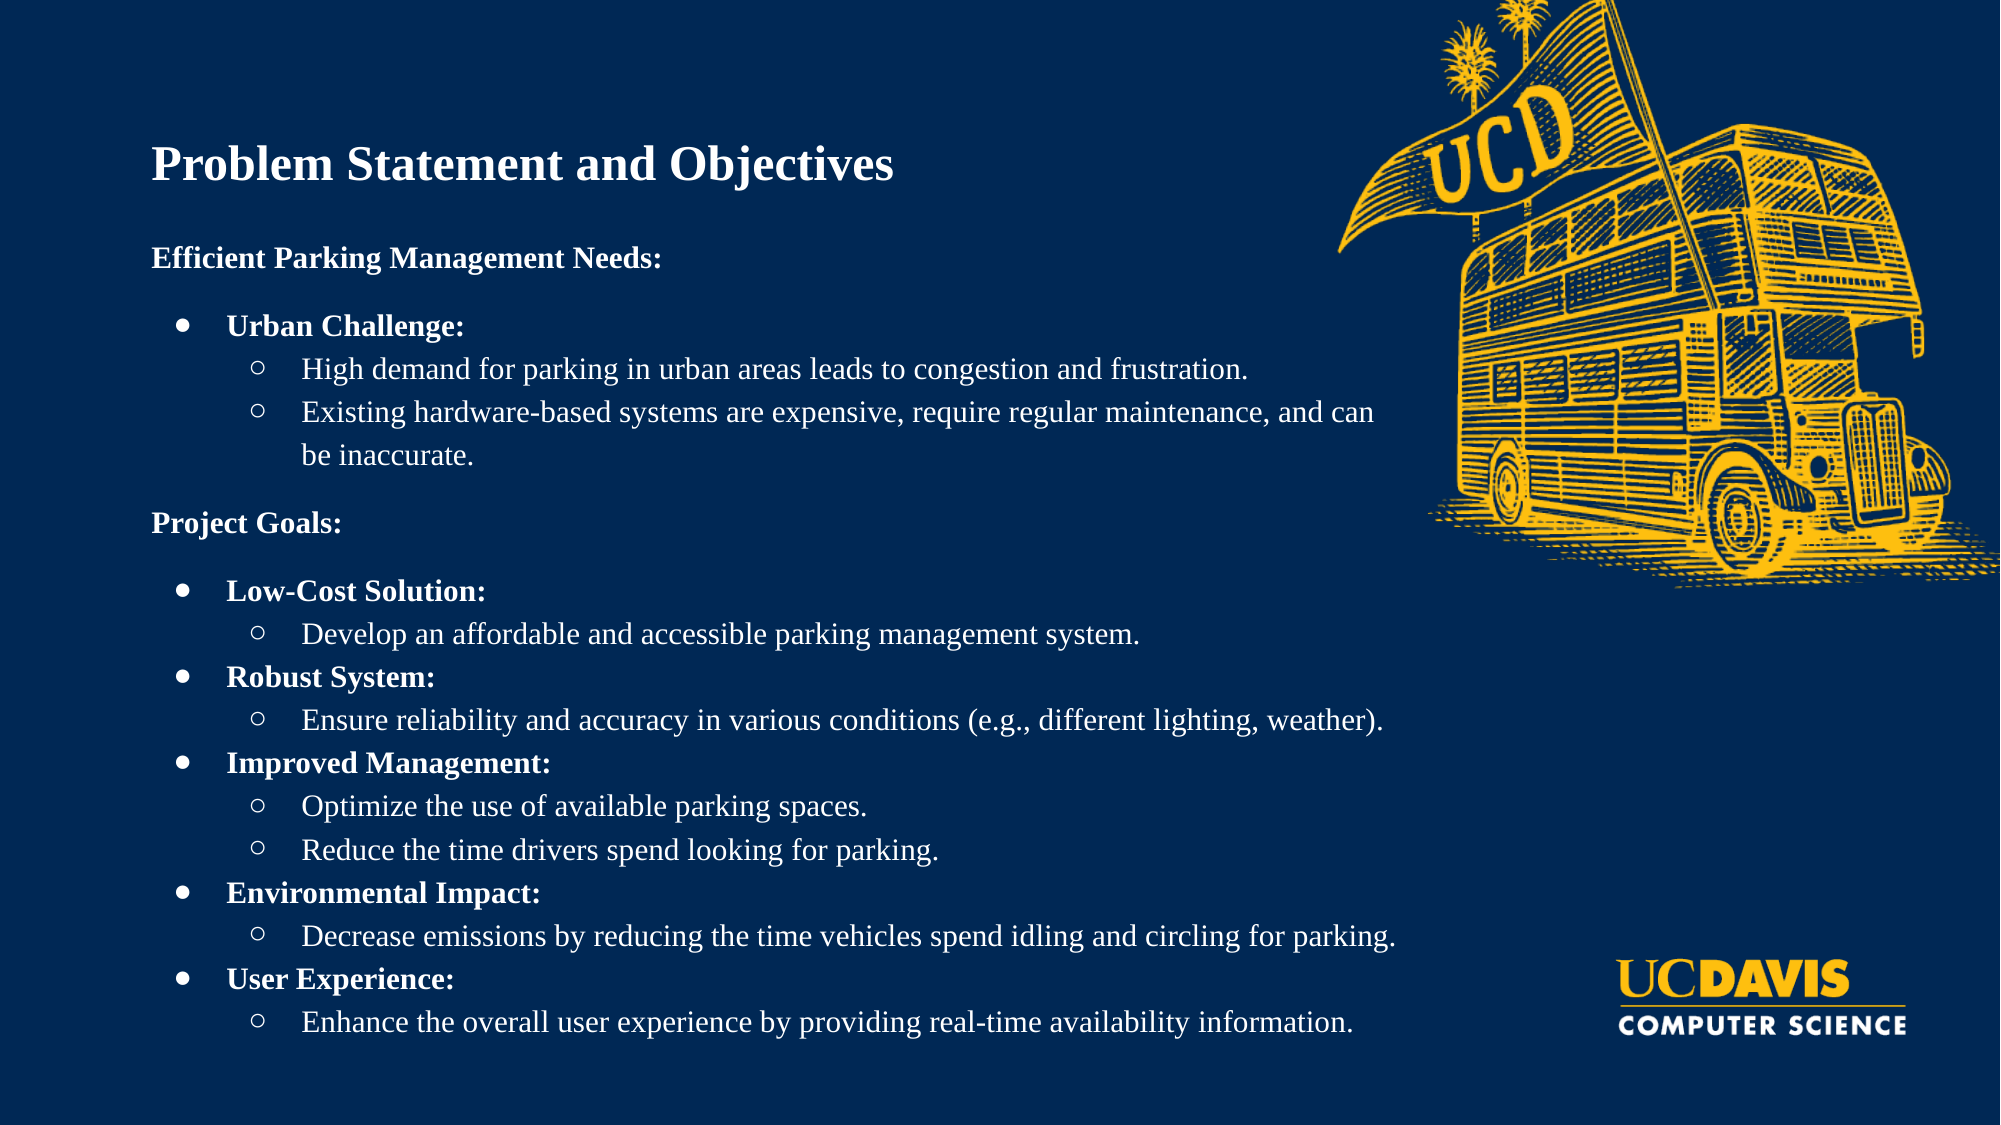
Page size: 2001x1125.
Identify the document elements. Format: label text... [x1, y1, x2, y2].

text_box Problem Statement and Objectives [136, 81, 1000, 200]
list Efficient Parking Management Needs: Urban Challenge: High demand for parking in urban areas leads to congestion and frustration. Existing hardware-based systems are expensive, require regular maintenance, and can be inaccurate. Project Goals: Low-Cost Solution: Develop an affordable and accessible parking management system. Robust System: Ensure reliability and accuracy in various conditions (e.g., different lighting, weather). Improved Management: Optimize the use of available parking spaces. Reduce the time drivers spend looking for parking. Environmental Impact: Decrease emissions by reducing the time vehicles spend idling and circling for parking. User Experience: Enhance the overall user experience by providing real-time availability information. [136, 224, 1421, 999]
picture [1615, 958, 1906, 1036]
picture [1246, 0, 2000, 682]
